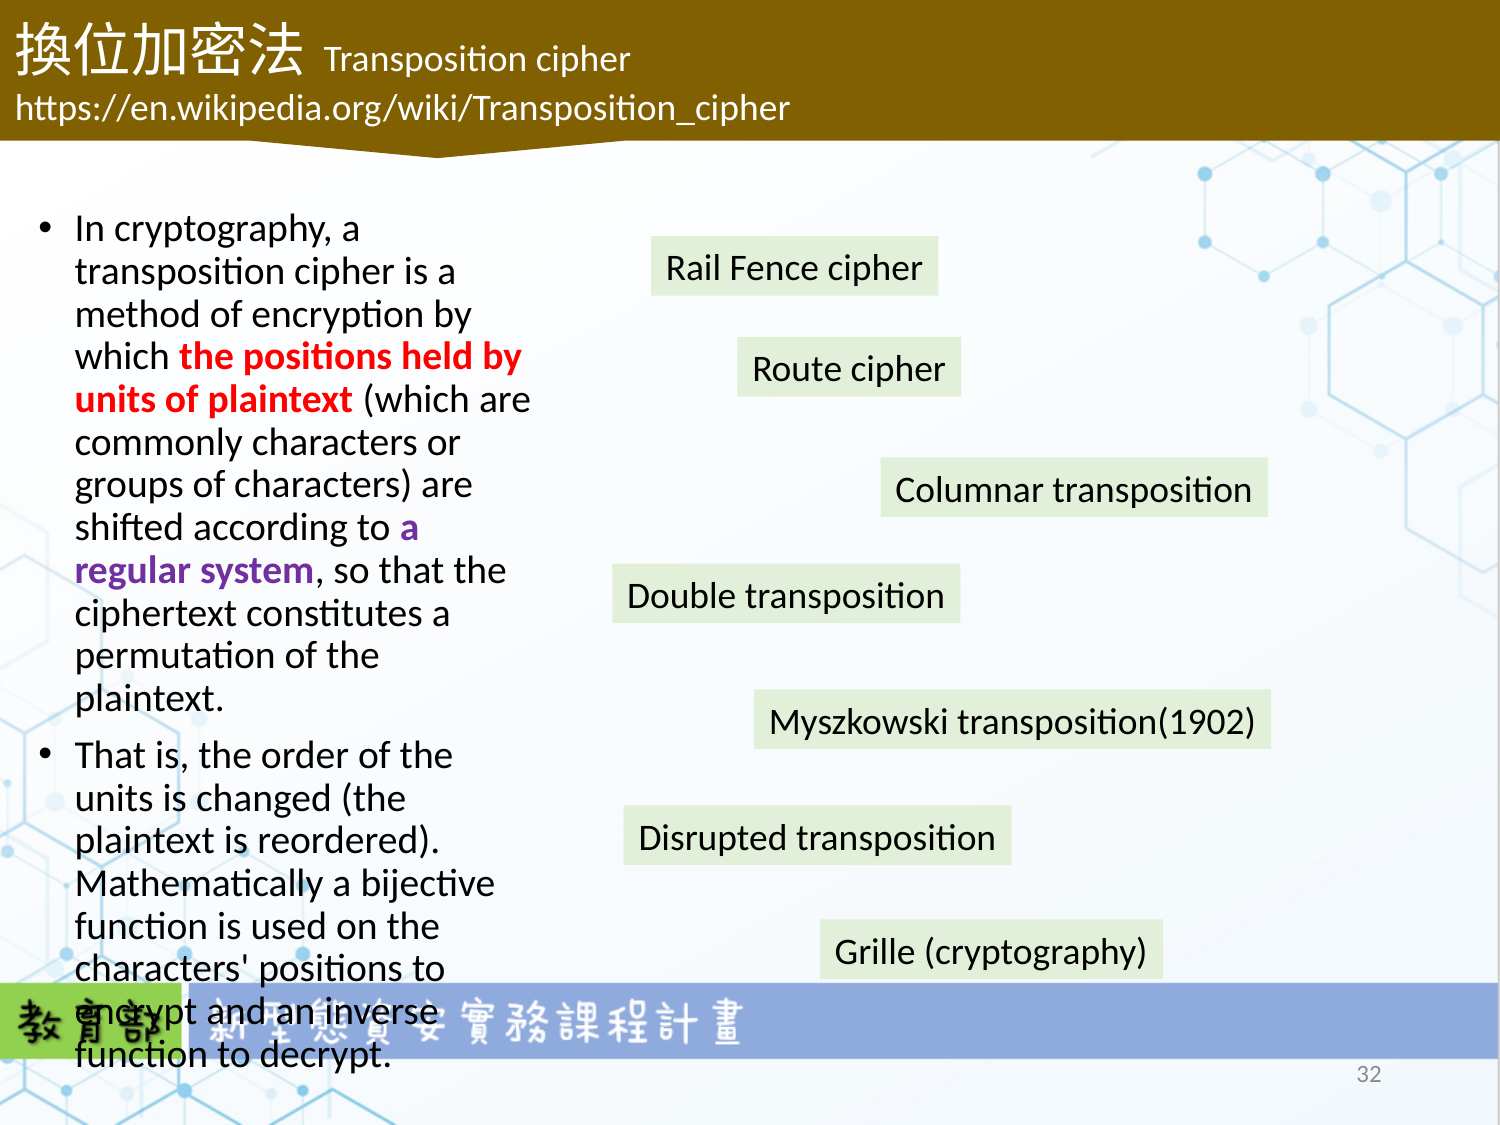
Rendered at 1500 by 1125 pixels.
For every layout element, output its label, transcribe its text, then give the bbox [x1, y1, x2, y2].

slide_number 32 [1059, 1042, 1397, 1103]
text_box Grille (cryptography) [819, 919, 1163, 980]
text_box 換位加密法 Transposition cipher https://en.wikipedia.org/wiki/Transposition_cipher [0, 0, 1500, 160]
text_box Columnar transposition [880, 457, 1269, 517]
text_box Myszkowski transposition(1902) [753, 689, 1272, 749]
text_box Route cipher [737, 336, 962, 397]
text_box Rail Fence cipher [651, 236, 939, 296]
list In cryptography, a transposition cipher is a method of encryption by which the positions held by units of plaintext (which are commonly characters or groups of characters) are shifted according to a regular system, so that the ciphertext constitutes a permutation of the plaintext. That is, the order of the units is changed (the plaintext is reordered). Mathematically a bijective function is used on the characters' positions to encrypt and an inverse function to decrypt. [23, 200, 550, 1109]
picture [0, 142, 1500, 1125]
text_box Double transposition [612, 563, 961, 624]
text_box Disrupted transposition [623, 805, 1012, 866]
